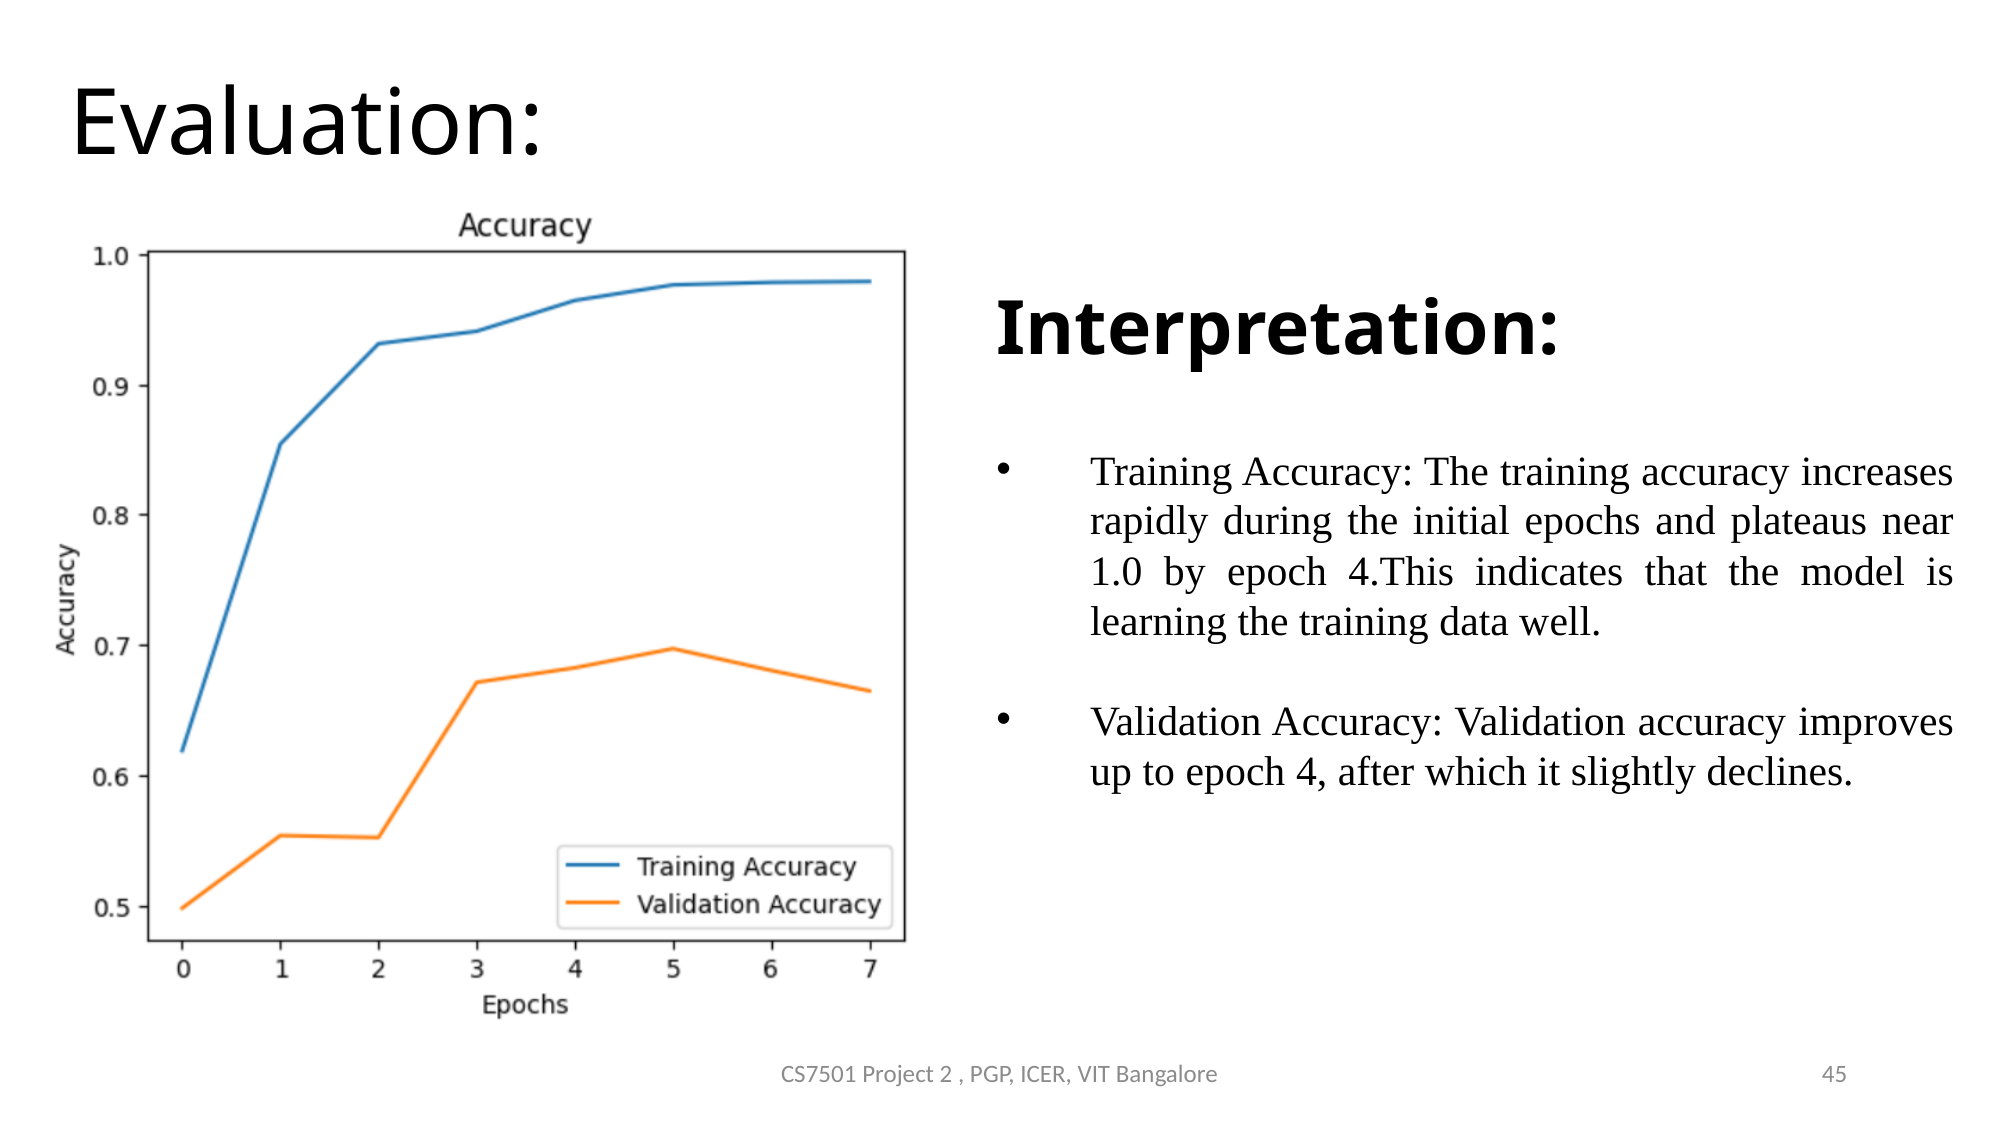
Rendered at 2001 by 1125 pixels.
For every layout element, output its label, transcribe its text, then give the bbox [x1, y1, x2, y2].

footer CS7501 Project 2 , PGP, ICER, VIT Bangalore [662, 1042, 1338, 1103]
title Evaluation: [55, 59, 1780, 190]
slide_number 45 [1412, 1042, 1863, 1103]
picture [30, 203, 934, 1029]
text_box Interpretation: Training Accuracy: The training accuracy increases rapidly during the initial epochs and plateaus near 1.0 by epoch 4.This indicates that the model is learning the training data well. Validation Accuracy: Validation accuracy improves up to epoch 4, after which it slightly declines. [981, 256, 1970, 828]
